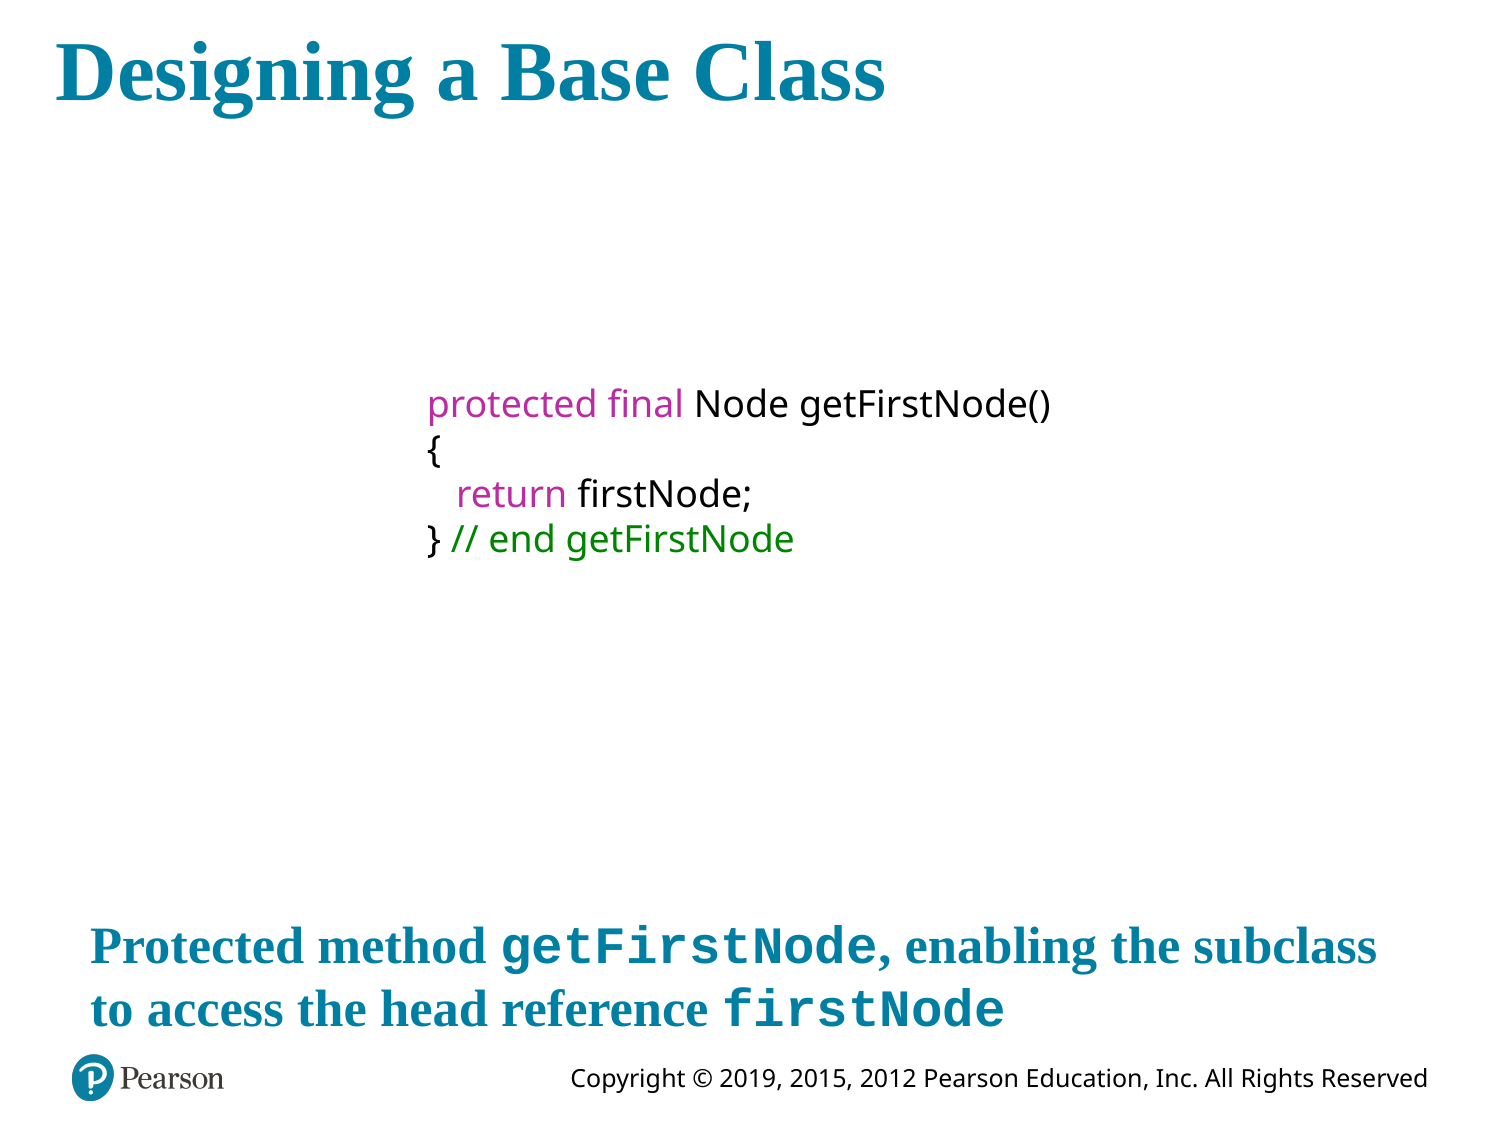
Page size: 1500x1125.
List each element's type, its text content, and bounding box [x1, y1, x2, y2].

picture [72, 1054, 88, 1070]
picture [98, 1054, 224, 1101]
picture [80, 1063, 106, 1088]
text_box protected final Node getFirstNode() { return firstNode; } // end getFirstNode [419, 372, 1059, 568]
title Designing a Base Class [40, 0, 1438, 133]
list Protected method getFirstNode, enabling the subclass to access the head reference firstNode [74, 891, 1426, 1053]
picture [72, 1087, 83, 1101]
